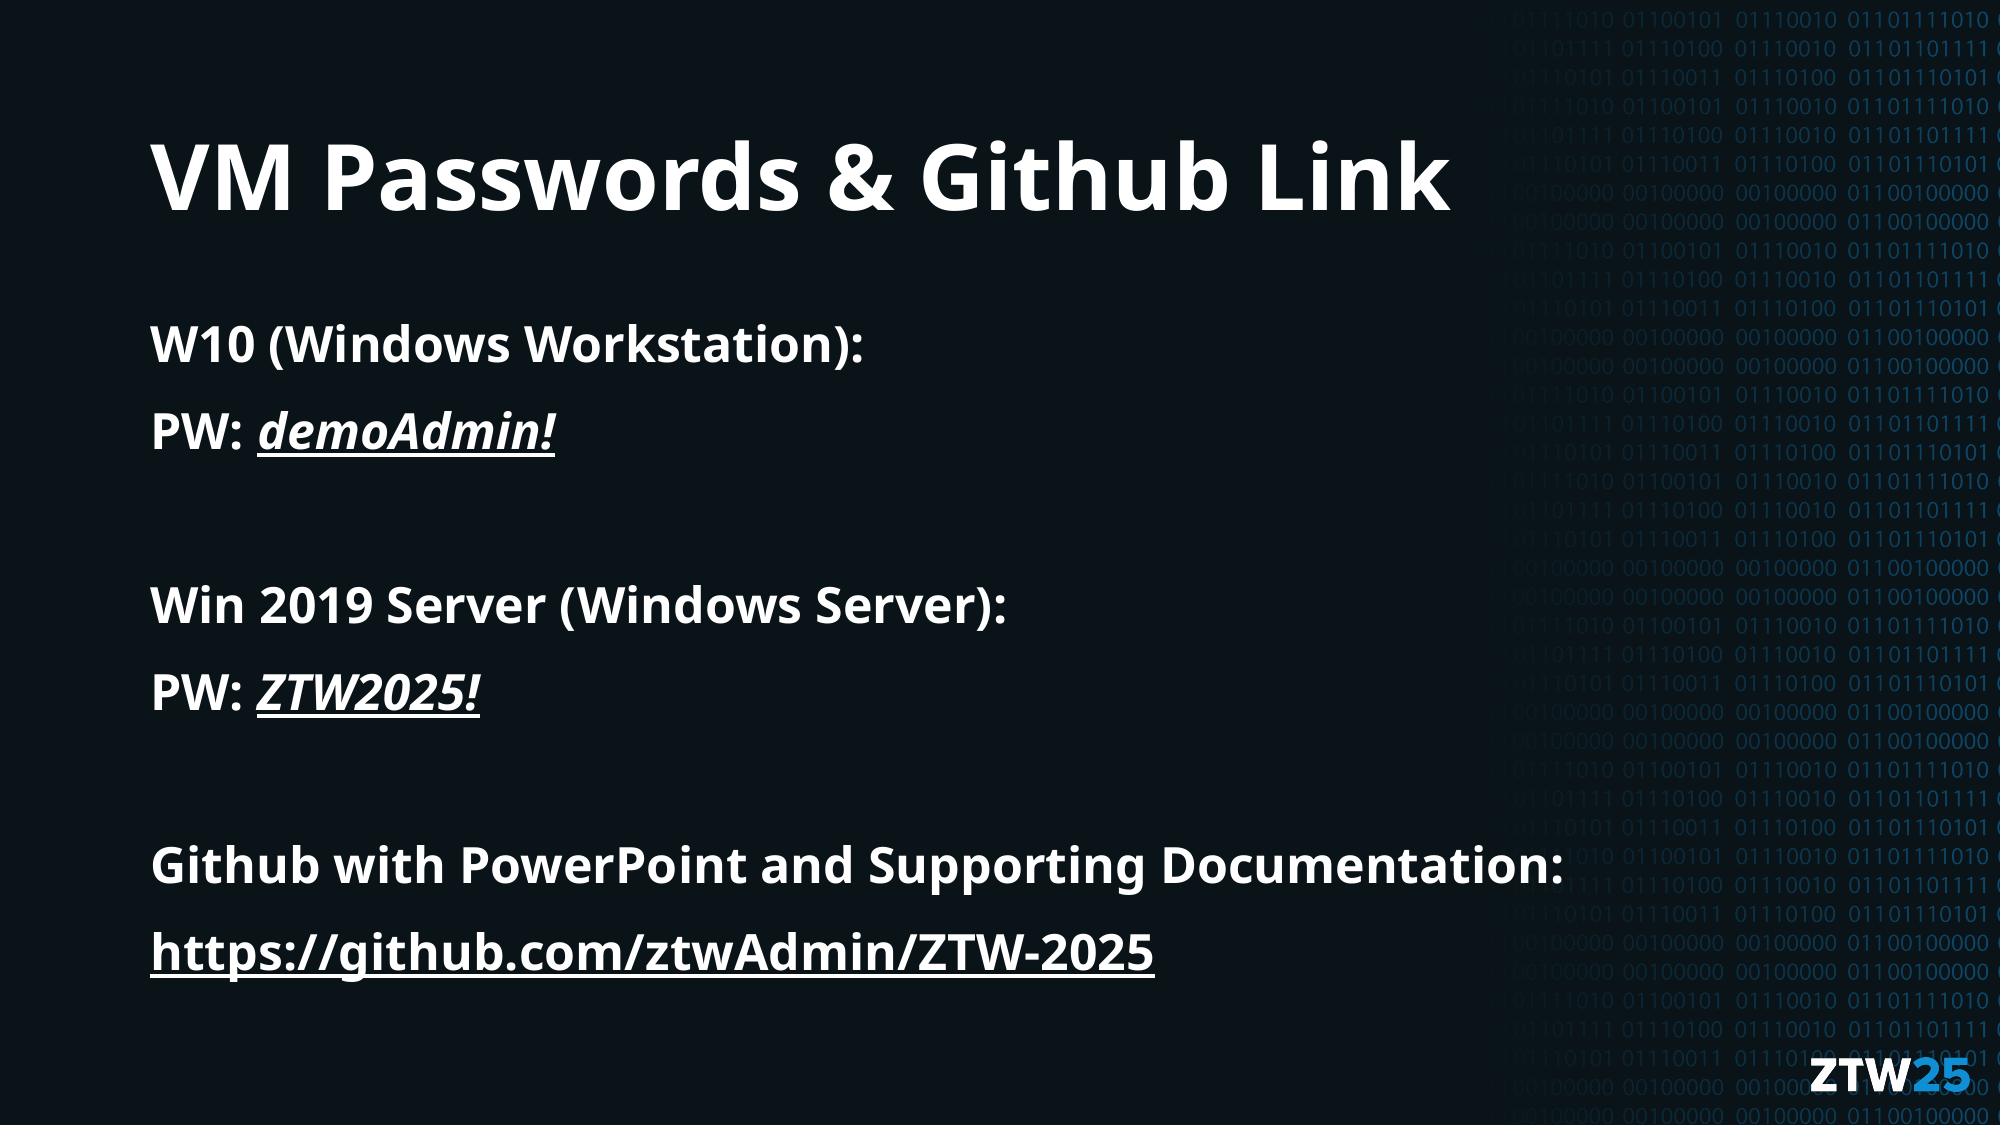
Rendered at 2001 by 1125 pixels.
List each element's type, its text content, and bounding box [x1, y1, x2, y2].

picture [1811, 1057, 1970, 1092]
text_box [1459, 0, 2000, 1125]
title VM Passwords & Github Link [135, 59, 1865, 278]
list W10 (Windows Workstation): PW: demoAdmin! Win 2019 Server (Windows Server): PW: ZTW2025! Github with PowerPoint and Supporting Documentation: https://github.com/ztwAdmin/ZTW-2025 [135, 299, 1612, 1070]
